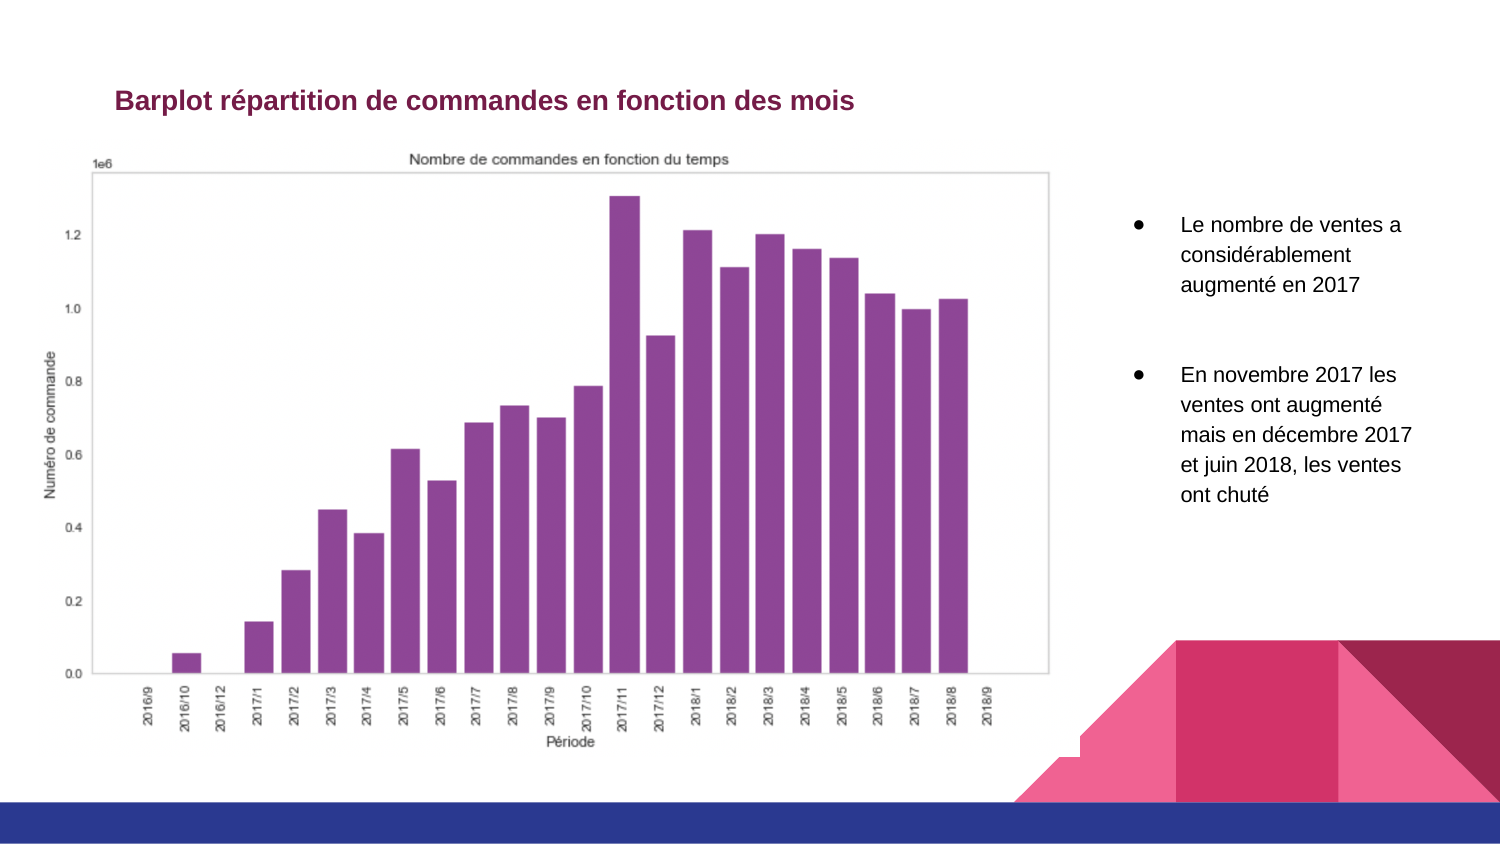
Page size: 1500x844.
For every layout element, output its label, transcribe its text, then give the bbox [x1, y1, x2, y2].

title Barplot répartition de commandes en fonction des mois [99, 67, 898, 137]
picture [38, 138, 1080, 757]
text_box Le nombre de ventes a considérablement augmenté en 2017 En novembre 2017 les ventes ont augmenté mais en décembre 2017 et juin 2018, les ventes ont chuté [1090, 191, 1440, 572]
